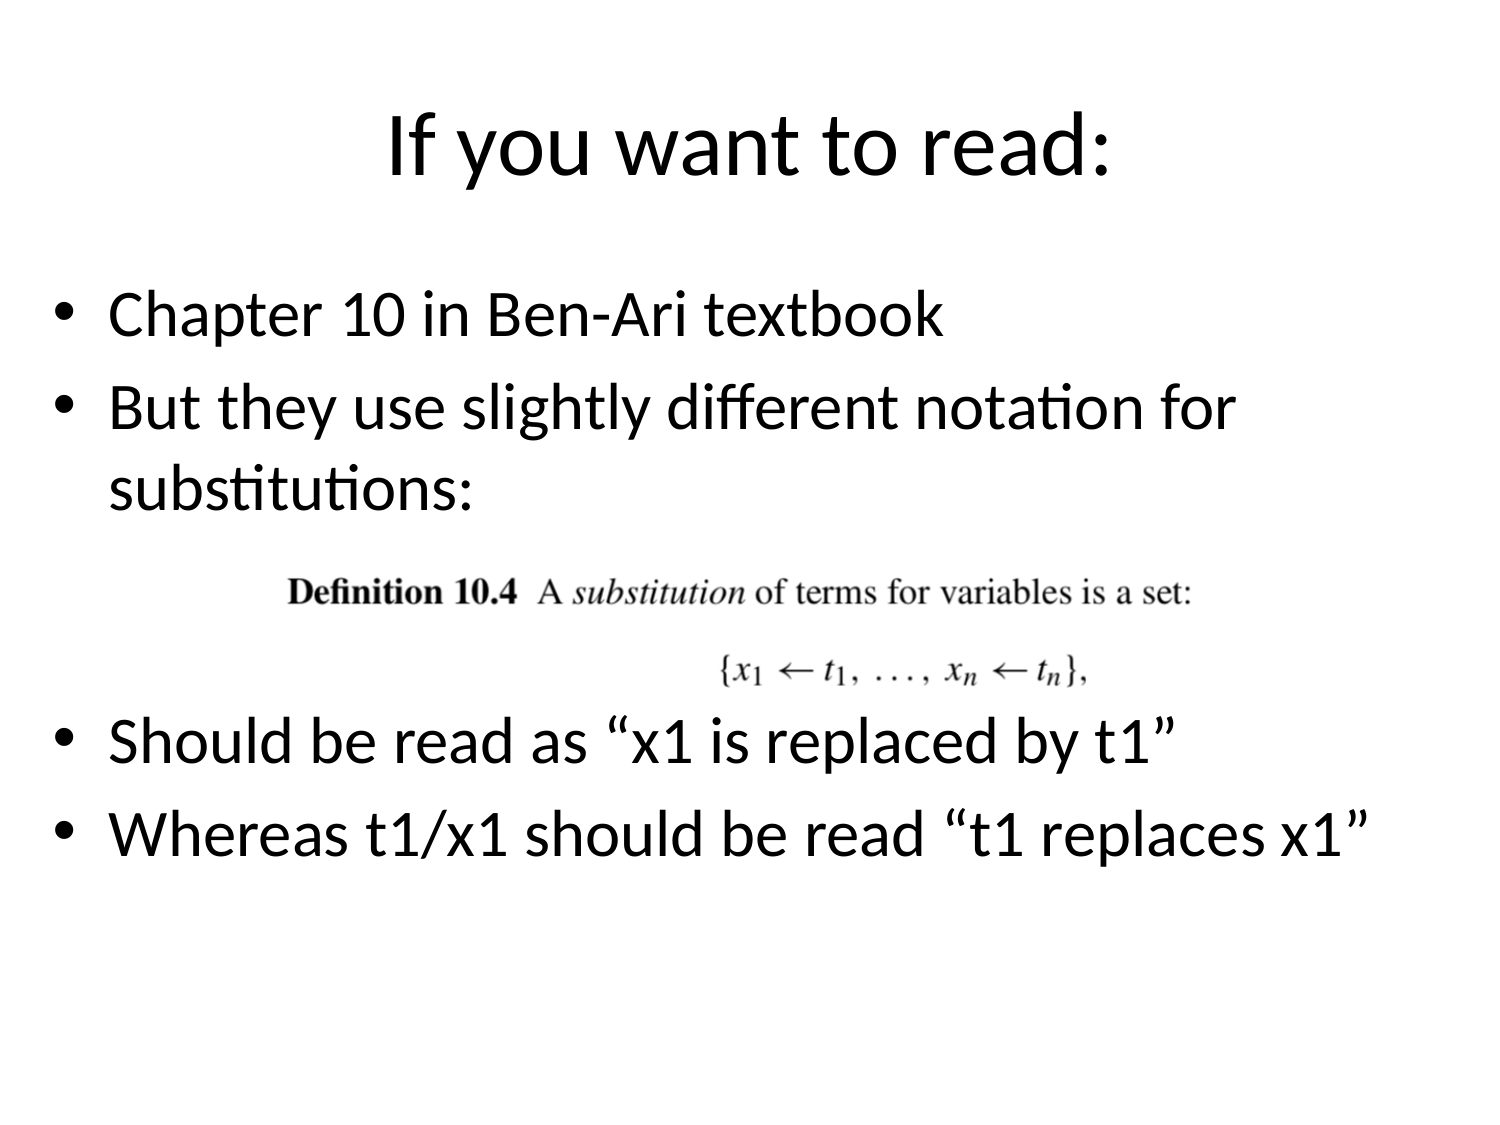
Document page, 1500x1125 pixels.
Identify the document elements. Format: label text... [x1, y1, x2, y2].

title If you want to read: [75, 45, 1425, 233]
list Chapter 10 in Ben-Ari textbook But they use slightly different notation for substitutions: Should be read as “x1 is replaced by t1” Whereas t1/x1 should be read “t1 replaces x1” [37, 262, 1425, 1005]
picture [268, 555, 1232, 712]
